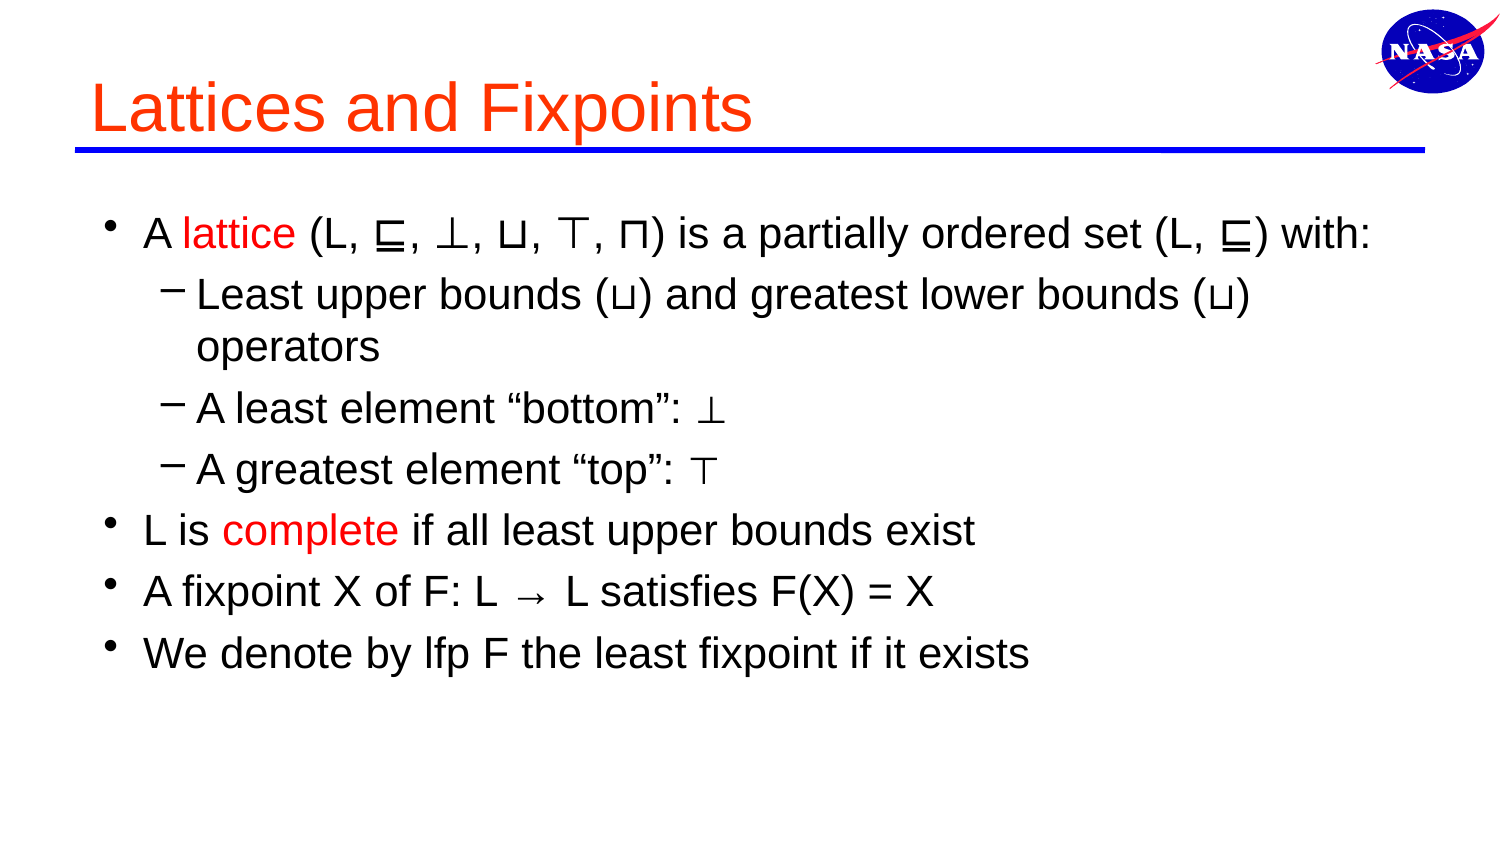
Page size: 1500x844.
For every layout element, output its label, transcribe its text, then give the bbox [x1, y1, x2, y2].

list A lattice (L, ⊑, ⊥, ⊔, ⊤, ⊓) is a partially ordered set (L, ⊑) with: Least upper bounds (⊔) and greatest lower bounds (⊔) operators A least element “bottom”: ⊥ A greatest element “top”: ⊤ L is complete if all least upper bounds exist A fixpoint X of F: L → L satisfies F(X) = X We denote by lfp F the least fixpoint if it exists [75, 196, 1425, 754]
title Lattices and Fixpoints [75, 33, 1425, 175]
